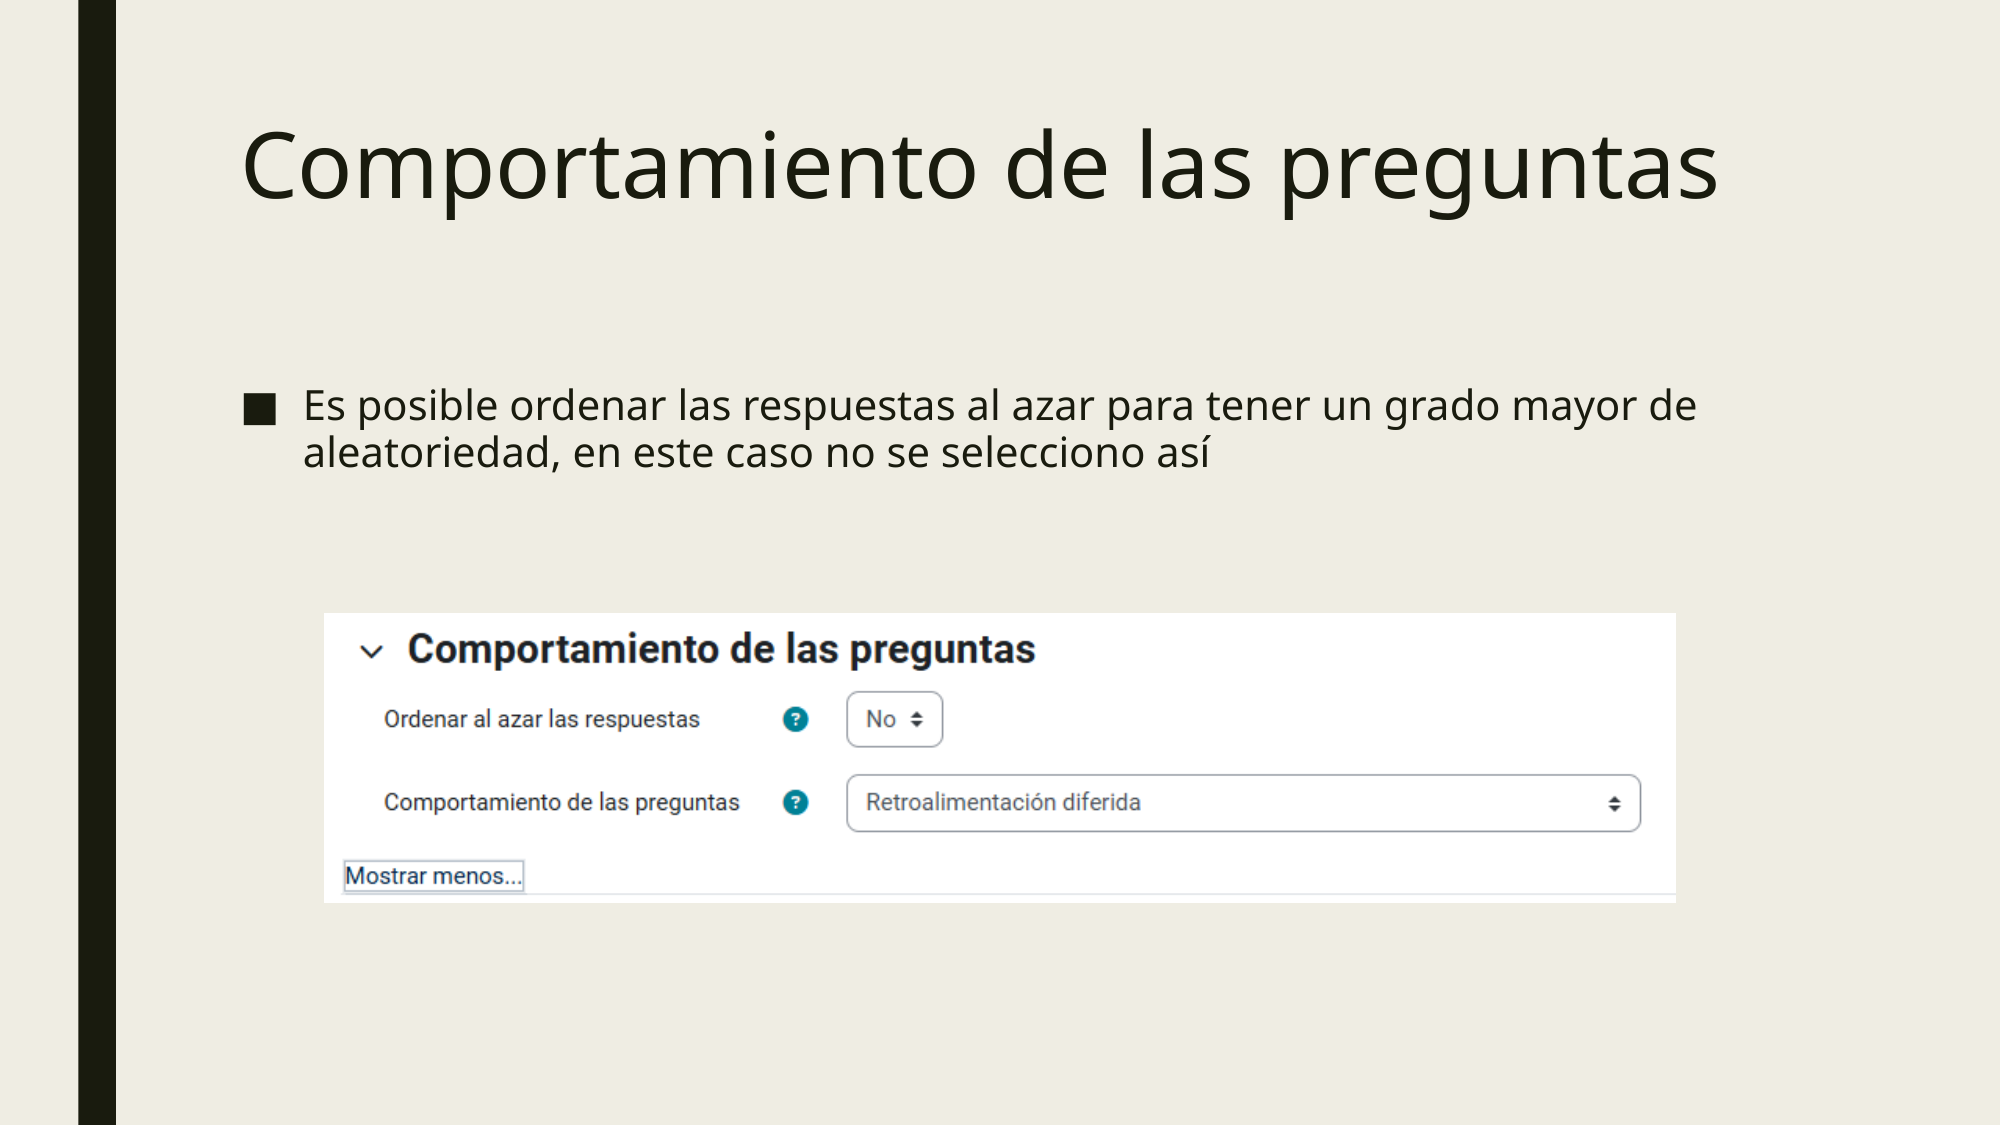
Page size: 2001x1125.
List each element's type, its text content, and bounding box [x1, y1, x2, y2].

title Comportamiento de las preguntas [225, 112, 1800, 357]
list Es posible ordenar las respuestas al azar para tener un grado mayor de aleatoriedad, en este caso no se selecciono así [225, 375, 1800, 963]
picture [324, 613, 1676, 903]
